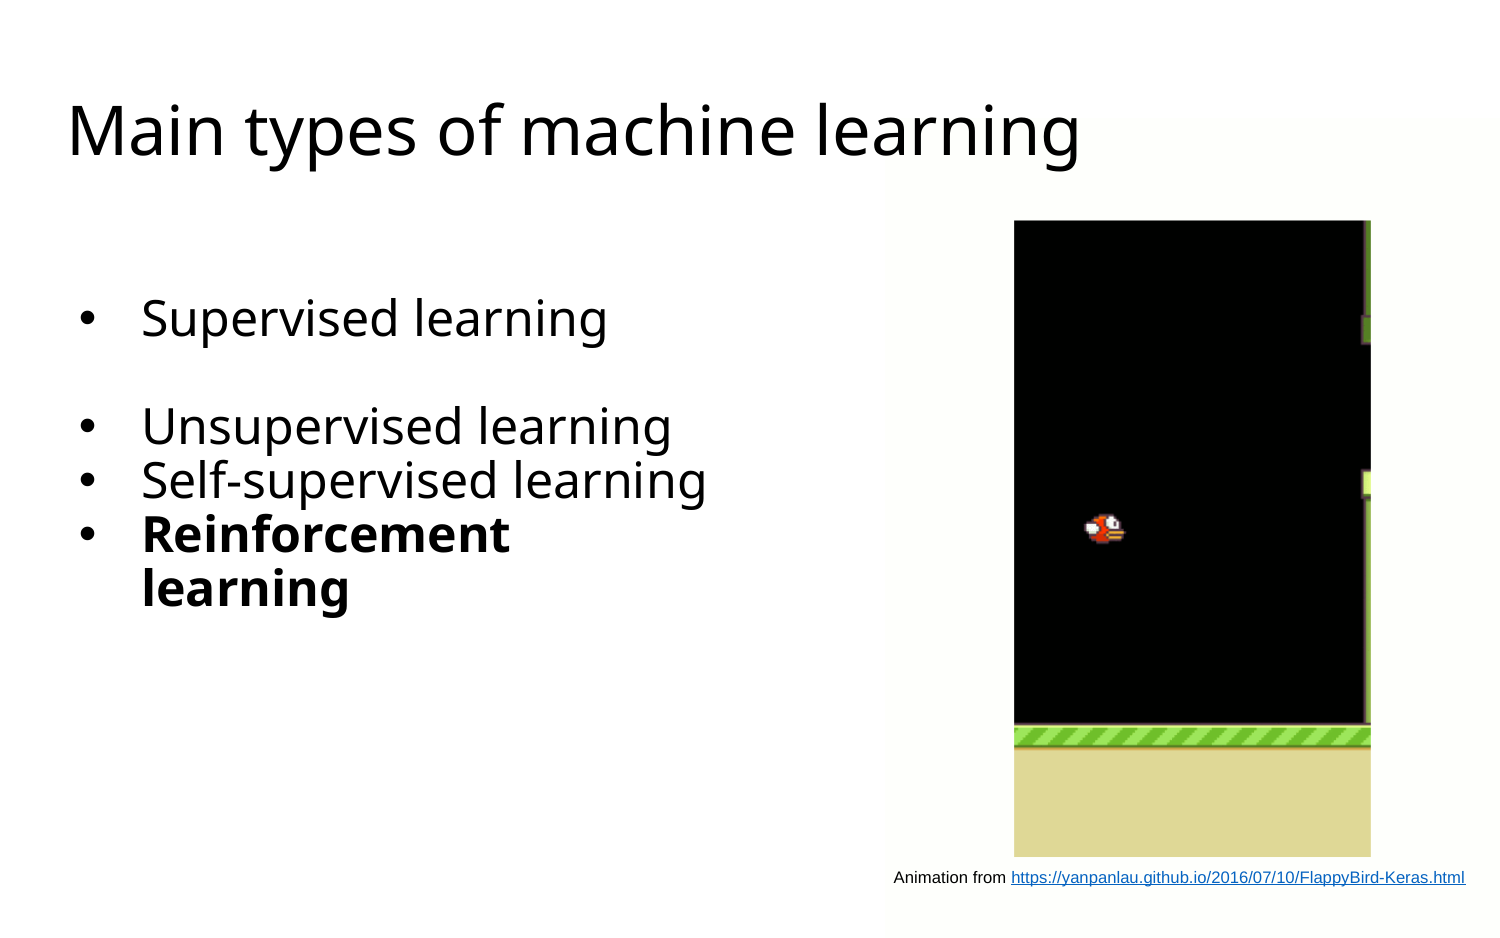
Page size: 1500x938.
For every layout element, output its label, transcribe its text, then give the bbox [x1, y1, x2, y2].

picture [885, 118, 1500, 938]
list Supervised learning Unsupervised learning Self-supervised learning Reinforcement learning [51, 210, 734, 760]
title Main types of machine learning [51, 81, 1449, 186]
